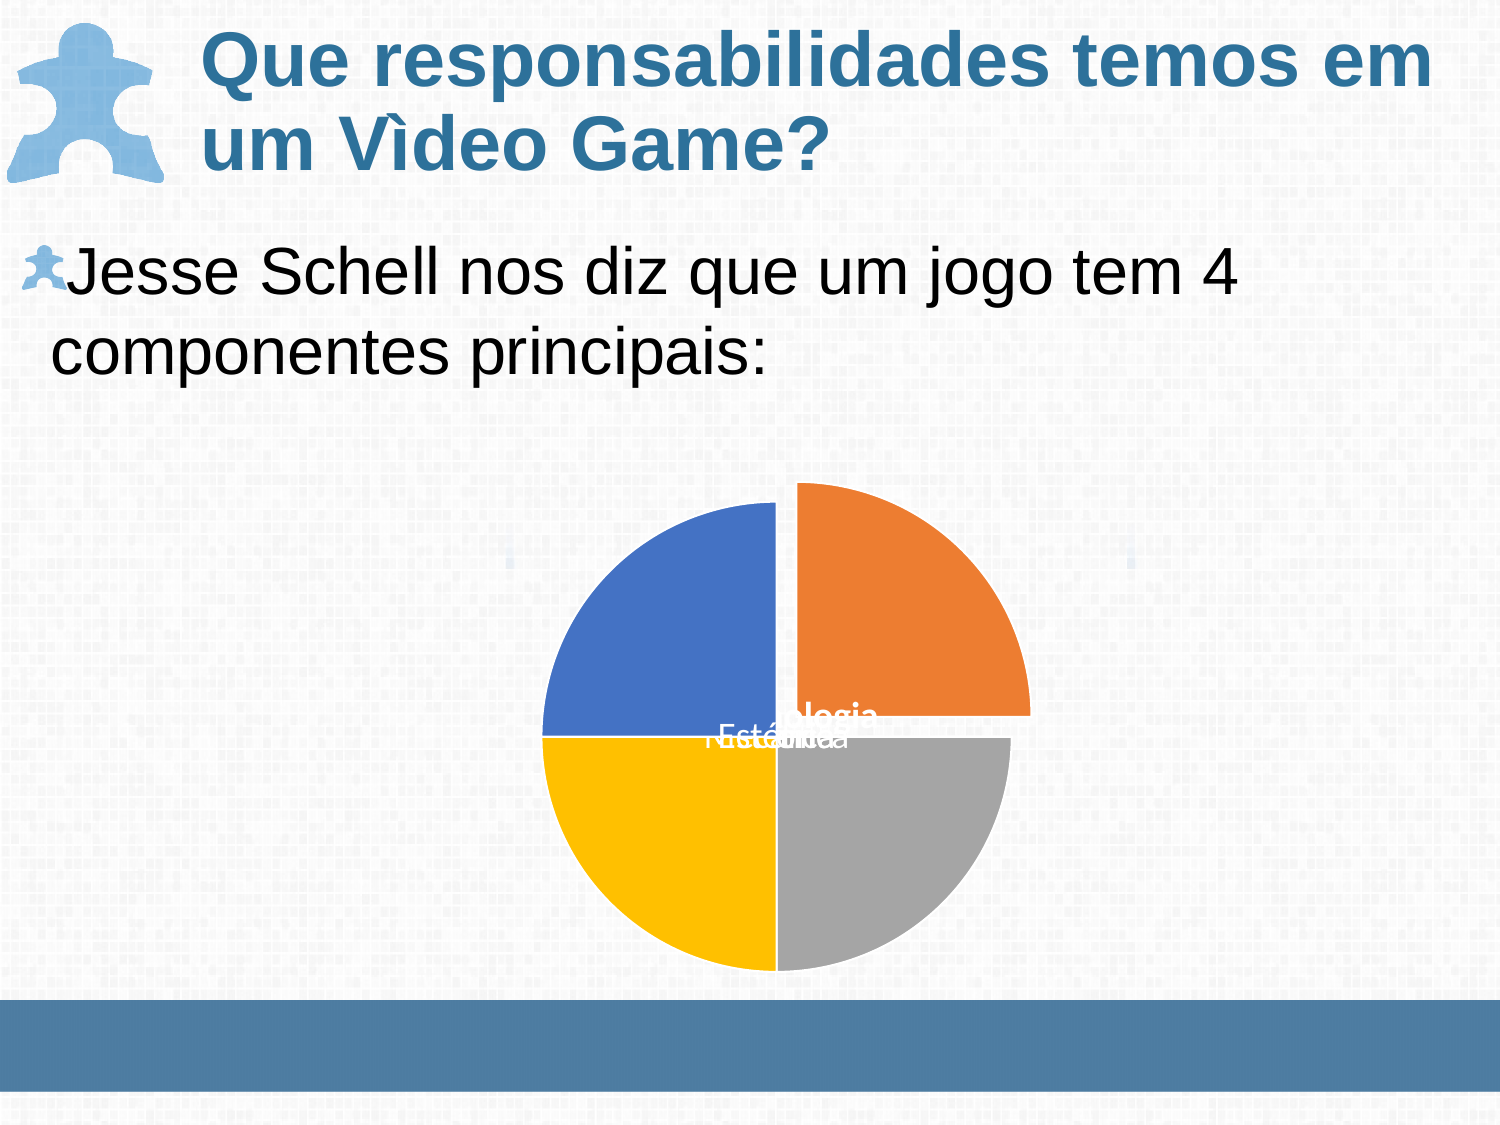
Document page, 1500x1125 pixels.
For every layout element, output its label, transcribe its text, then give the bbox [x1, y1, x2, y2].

list Jesse Schell nos diz que um jogo tem 4 componentes principais: [7, 220, 1481, 976]
title Que responsabilidades temos em um Vìdeo Game? [185, 11, 1481, 195]
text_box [333, 446, 1240, 1007]
picture [0, 0, 1500, 1125]
